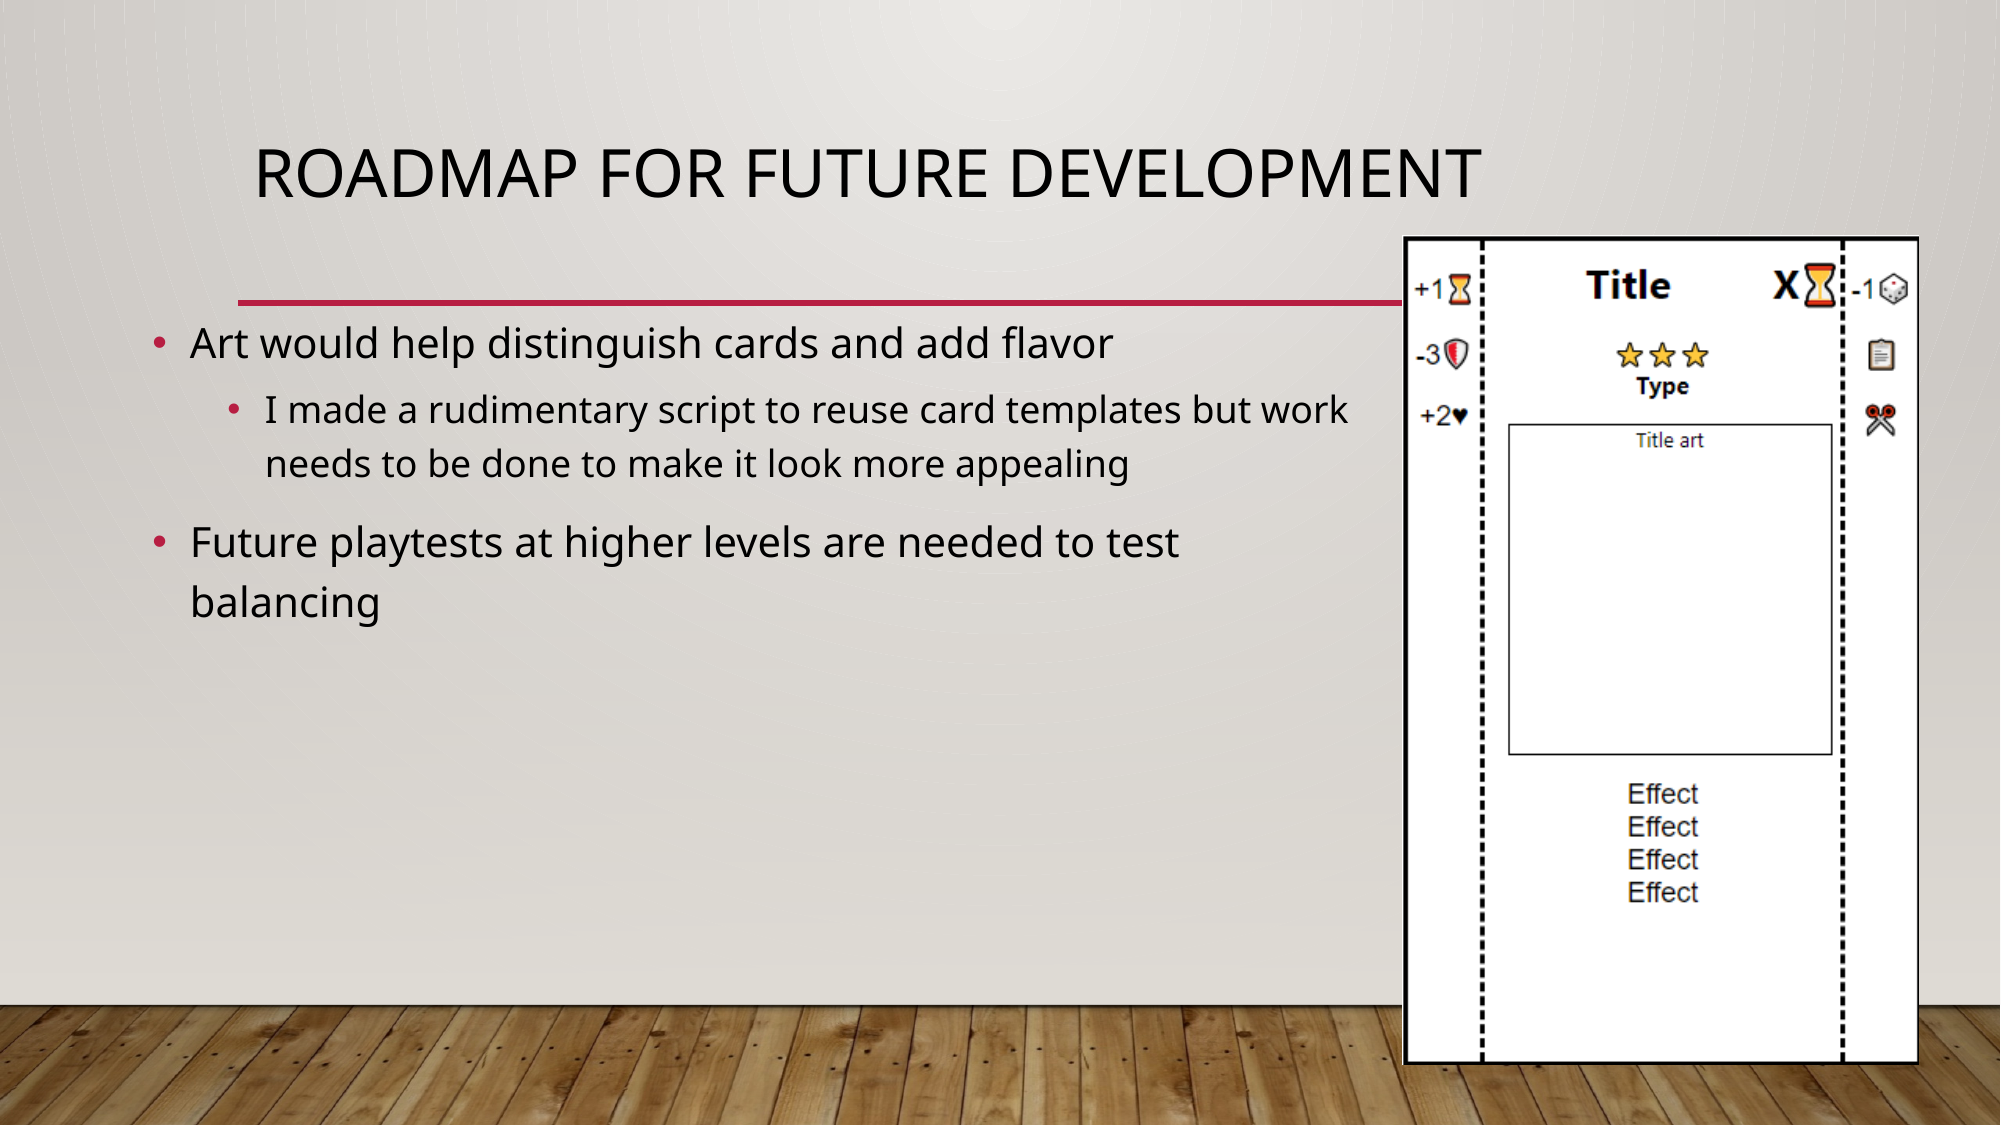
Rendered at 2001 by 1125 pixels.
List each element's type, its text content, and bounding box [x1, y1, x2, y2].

list Art would help distinguish cards and add flavor I made a rudimentary script to reuse card templates but work needs to be done to make it look more appealing Future playtests at higher levels are needed to test balancing [137, 299, 1367, 1014]
picture [0, 235, 2000, 1125]
title Roadmap for Future Development [238, 131, 1814, 305]
